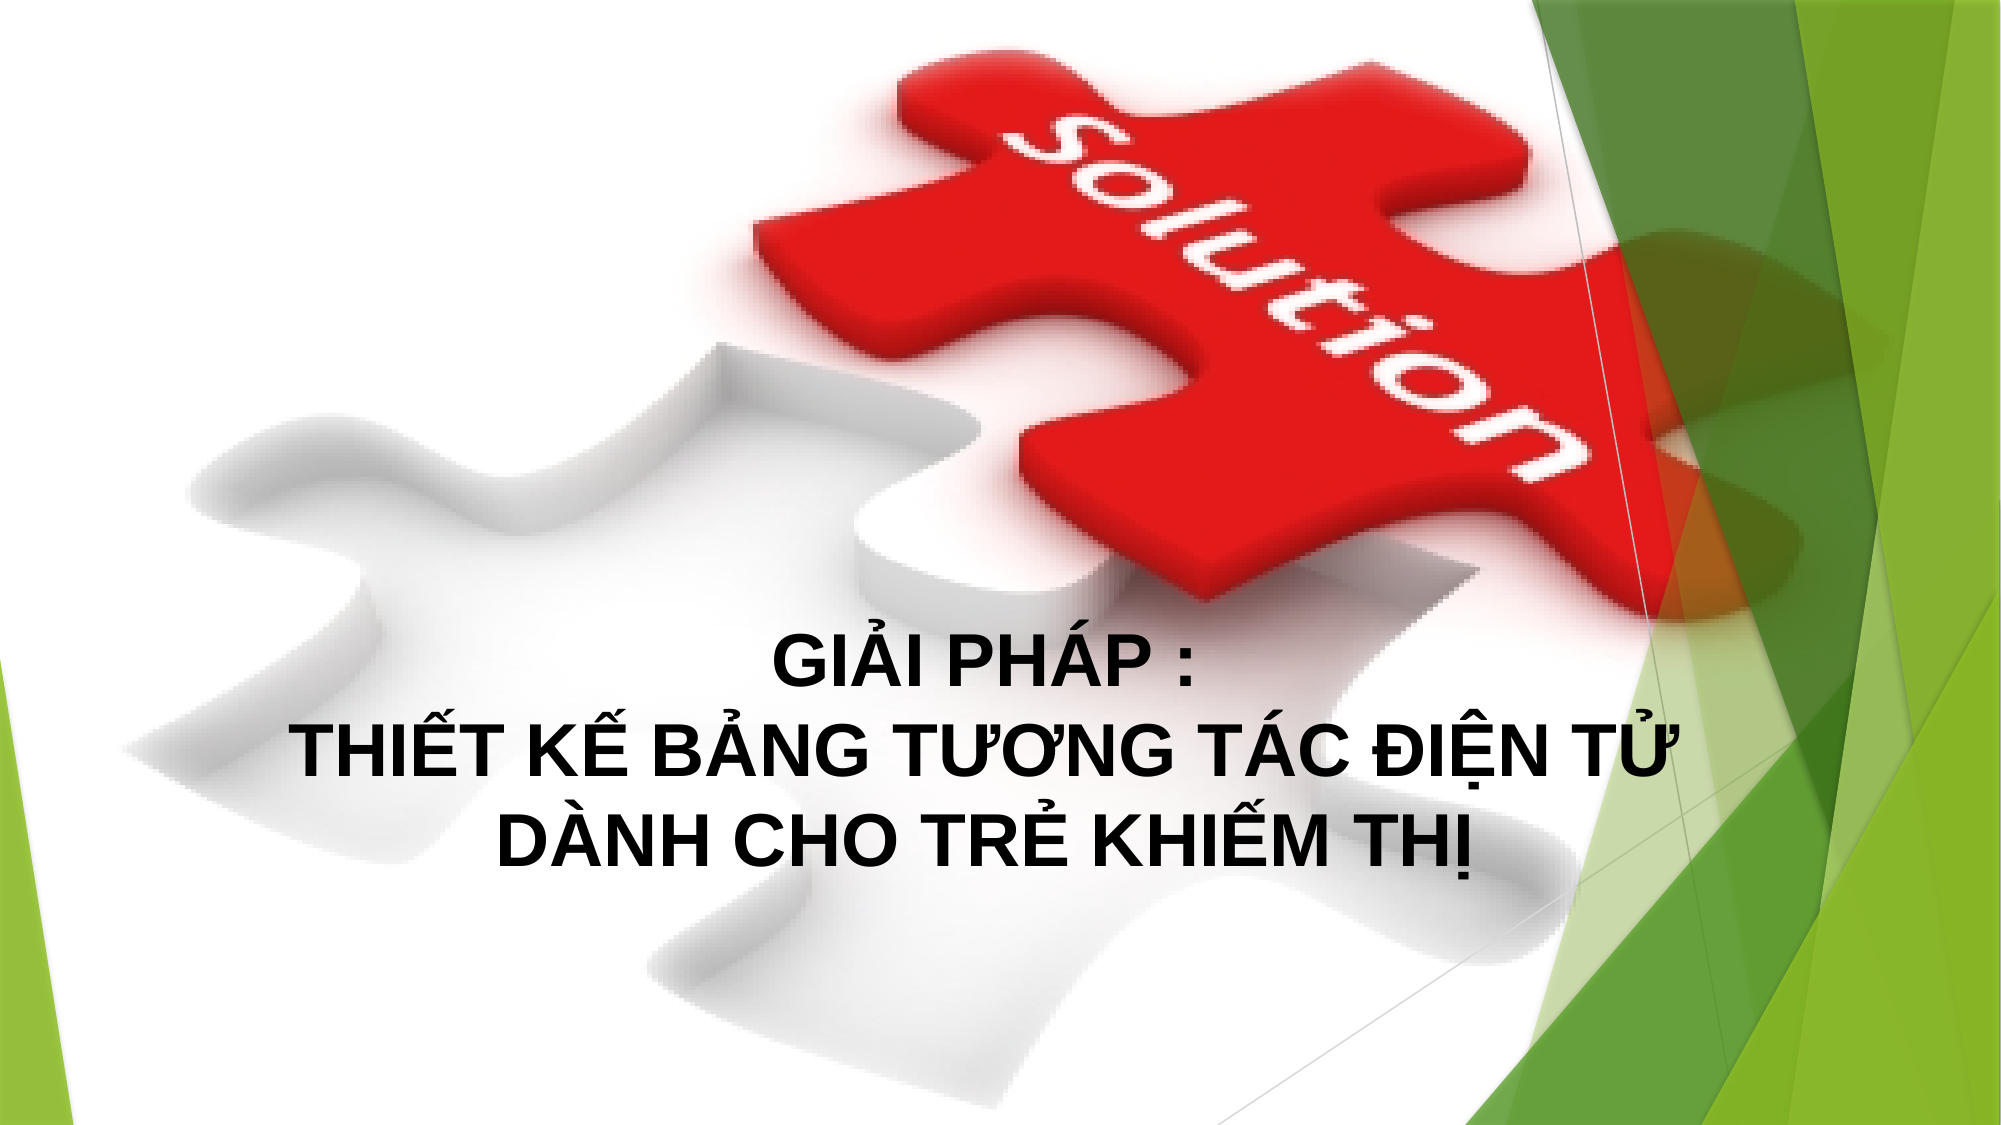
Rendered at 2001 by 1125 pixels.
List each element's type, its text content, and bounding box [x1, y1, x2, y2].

picture [1547, 46, 1674, 604]
title GIẢI PHÁP : THIẾT KẾ BẢNG TƯƠNG TÁC ĐIỆN TỬ DÀNH CHO TRẺ KHIẾM THỊ [157, 604, 1813, 1125]
picture [0, 0, 1643, 1125]
